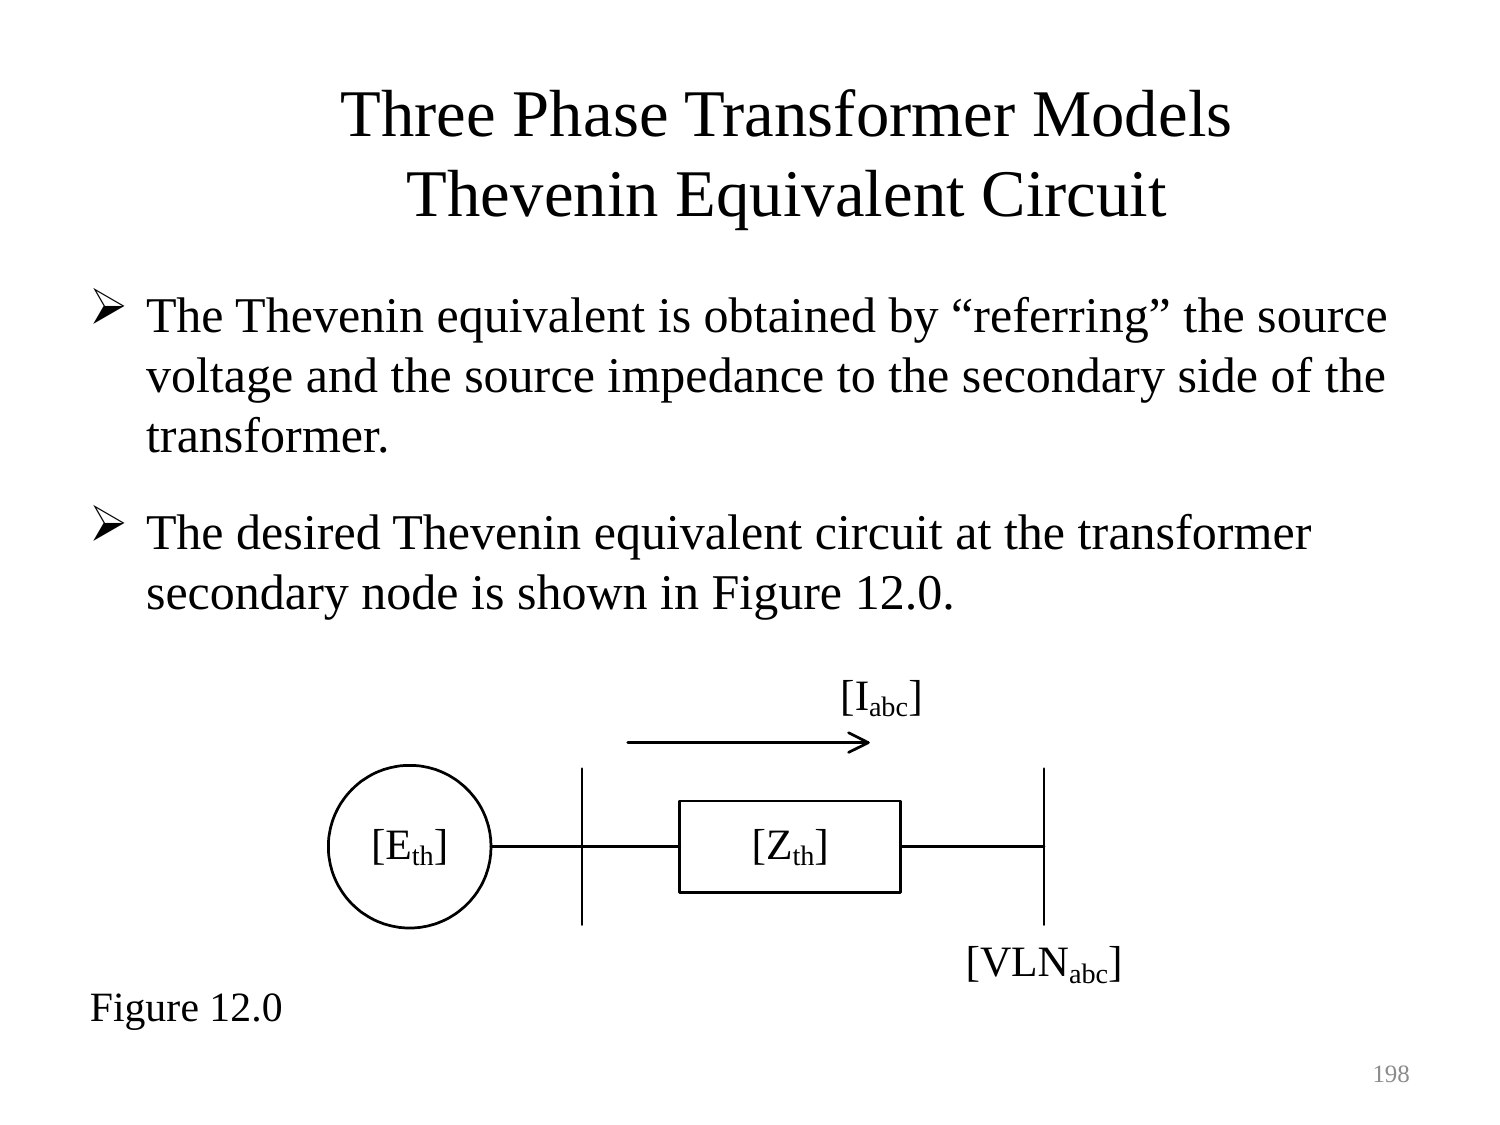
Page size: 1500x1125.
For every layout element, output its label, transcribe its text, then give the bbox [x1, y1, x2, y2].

text_box Three Phase Transformer Models Thevenin Equivalent Circuit [0, 62, 1500, 238]
text_box The desired Thevenin equivalent circuit at the transformer secondary node is shown in Figure 12.0. Figure 12.0 [74, 462, 1425, 1083]
text_box The Thevenin equivalent is obtained by “referring” the source voltage and the source impedance to the secondary side of the transformer. [74, 274, 1425, 462]
picture [324, 662, 1126, 994]
slide_number 198 [1074, 1042, 1425, 1103]
